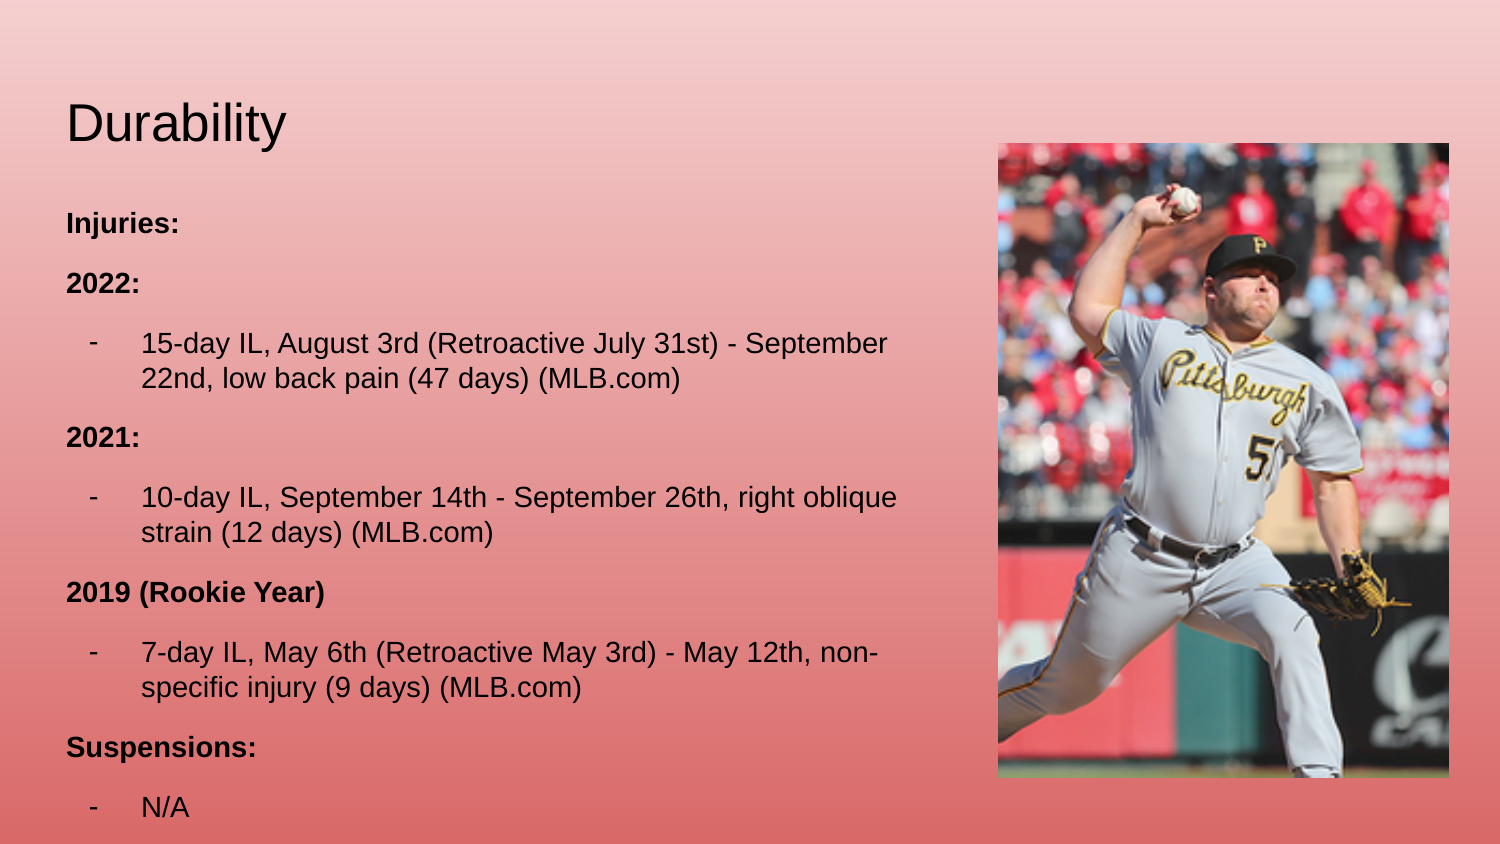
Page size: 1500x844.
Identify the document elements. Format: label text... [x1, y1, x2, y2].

title Durability [51, 72, 1449, 167]
list Injuries: 2022: 15-day IL, August 3rd (Retroactive July 31st) - September 22nd, low back pain (47 days) (MLB.com) 2021: 10-day IL, September 14th - September 26th, right oblique strain (12 days) (MLB.com) 2019 (Rookie Year) 7-day IL, May 6th (Retroactive May 3rd) - May 12th, non-specific injury (9 days) (MLB.com) Suspensions: N/A [51, 189, 927, 750]
picture [998, 143, 1450, 779]
